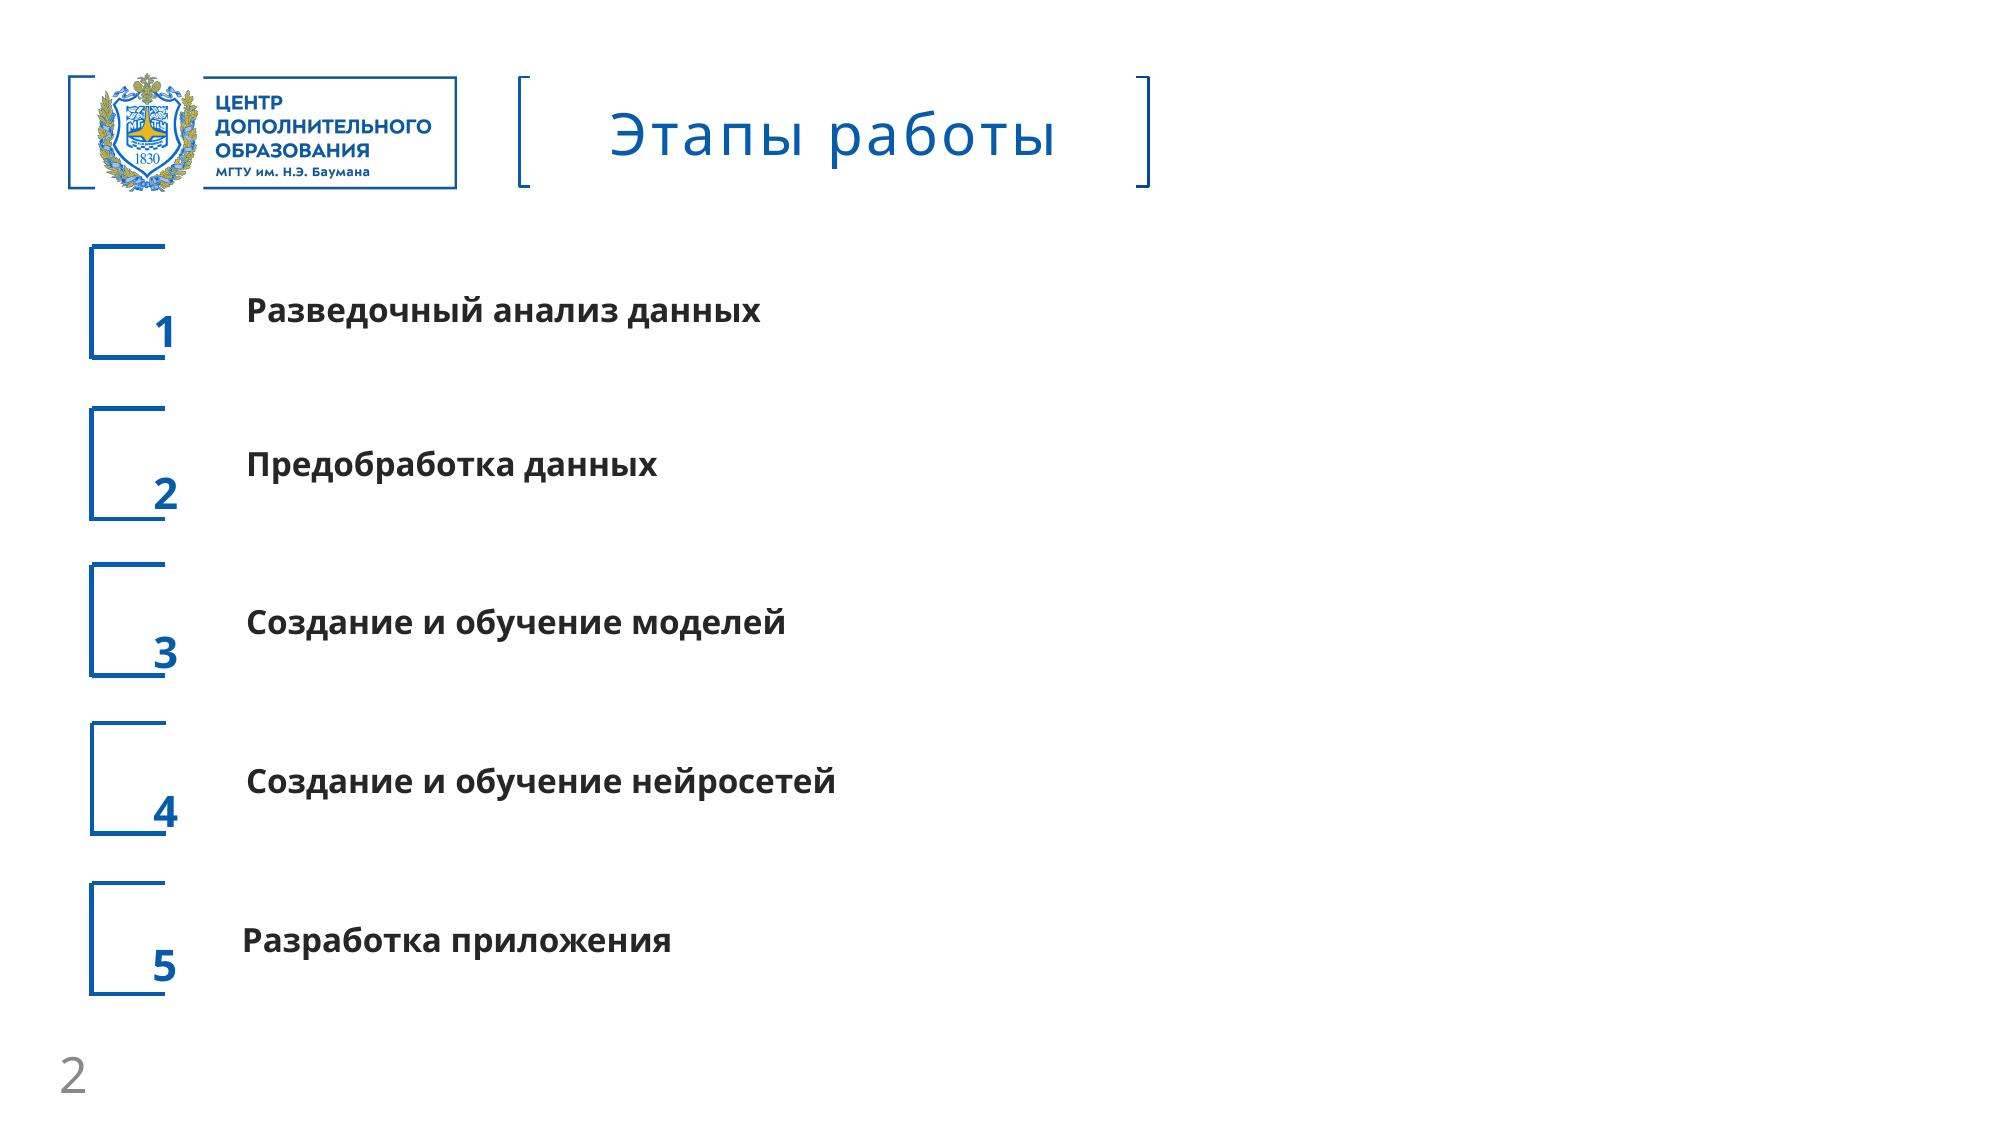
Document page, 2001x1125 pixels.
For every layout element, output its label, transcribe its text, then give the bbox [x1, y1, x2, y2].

text_box 1 [138, 287, 316, 393]
text_box Разработка приложения [226, 911, 1247, 967]
picture [68, 73, 457, 192]
text_box Разведочный анализ данных [230, 282, 1251, 337]
text_box 5 [137, 921, 314, 1027]
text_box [91, 246, 166, 360]
slide_number 2 [44, 1055, 139, 1101]
text_box 2 [138, 449, 316, 555]
text_box Создание и обучение нейросетей [230, 752, 1251, 808]
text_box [91, 564, 166, 678]
text_box Создание и обучение моделей [230, 593, 1251, 649]
text_box 4 [138, 767, 316, 873]
text_box 3 [138, 608, 316, 714]
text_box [91, 882, 166, 996]
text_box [91, 408, 166, 522]
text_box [519, 76, 1150, 187]
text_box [91, 722, 166, 836]
text_box Предобработка данных [230, 436, 1251, 491]
